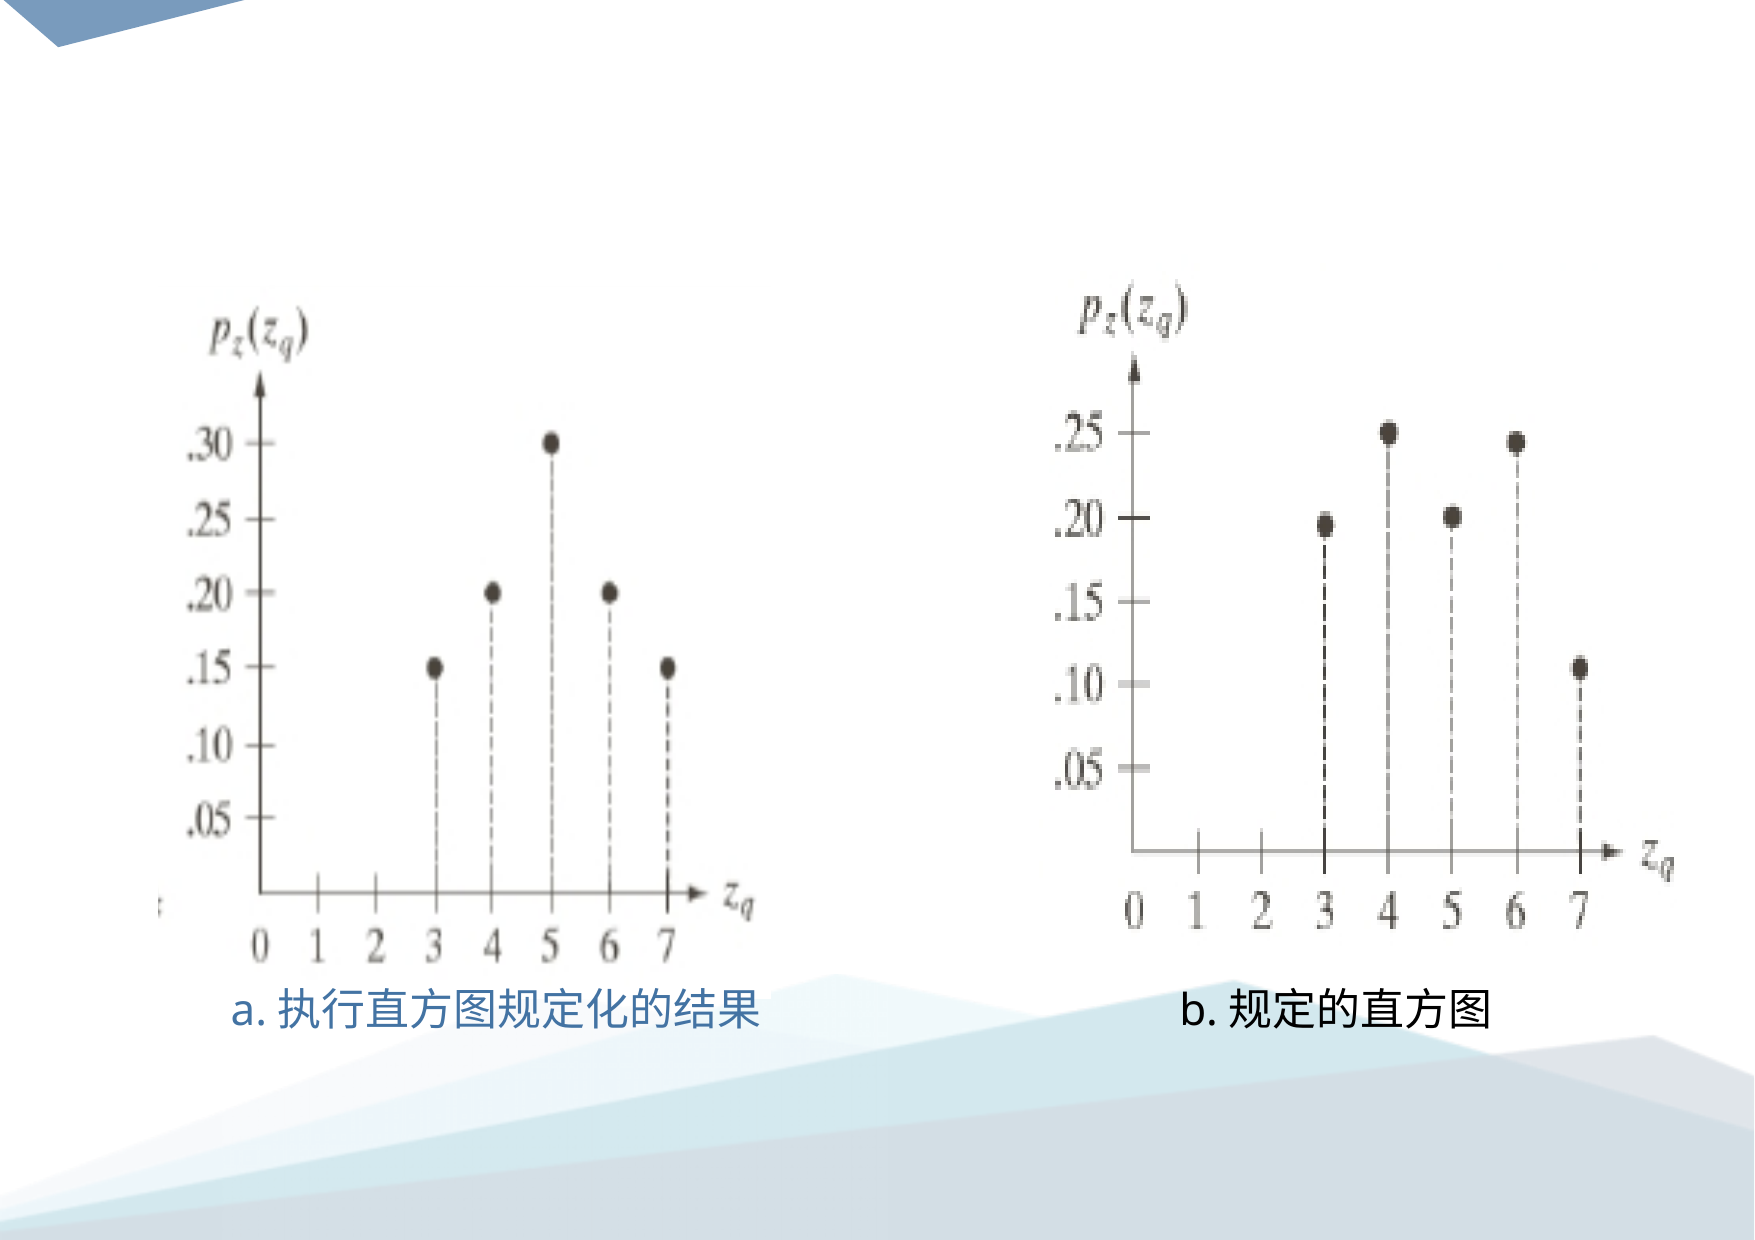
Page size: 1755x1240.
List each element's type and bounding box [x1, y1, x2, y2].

text_box [3, 0, 245, 48]
picture [1039, 249, 1693, 963]
picture [0, 285, 1755, 1240]
